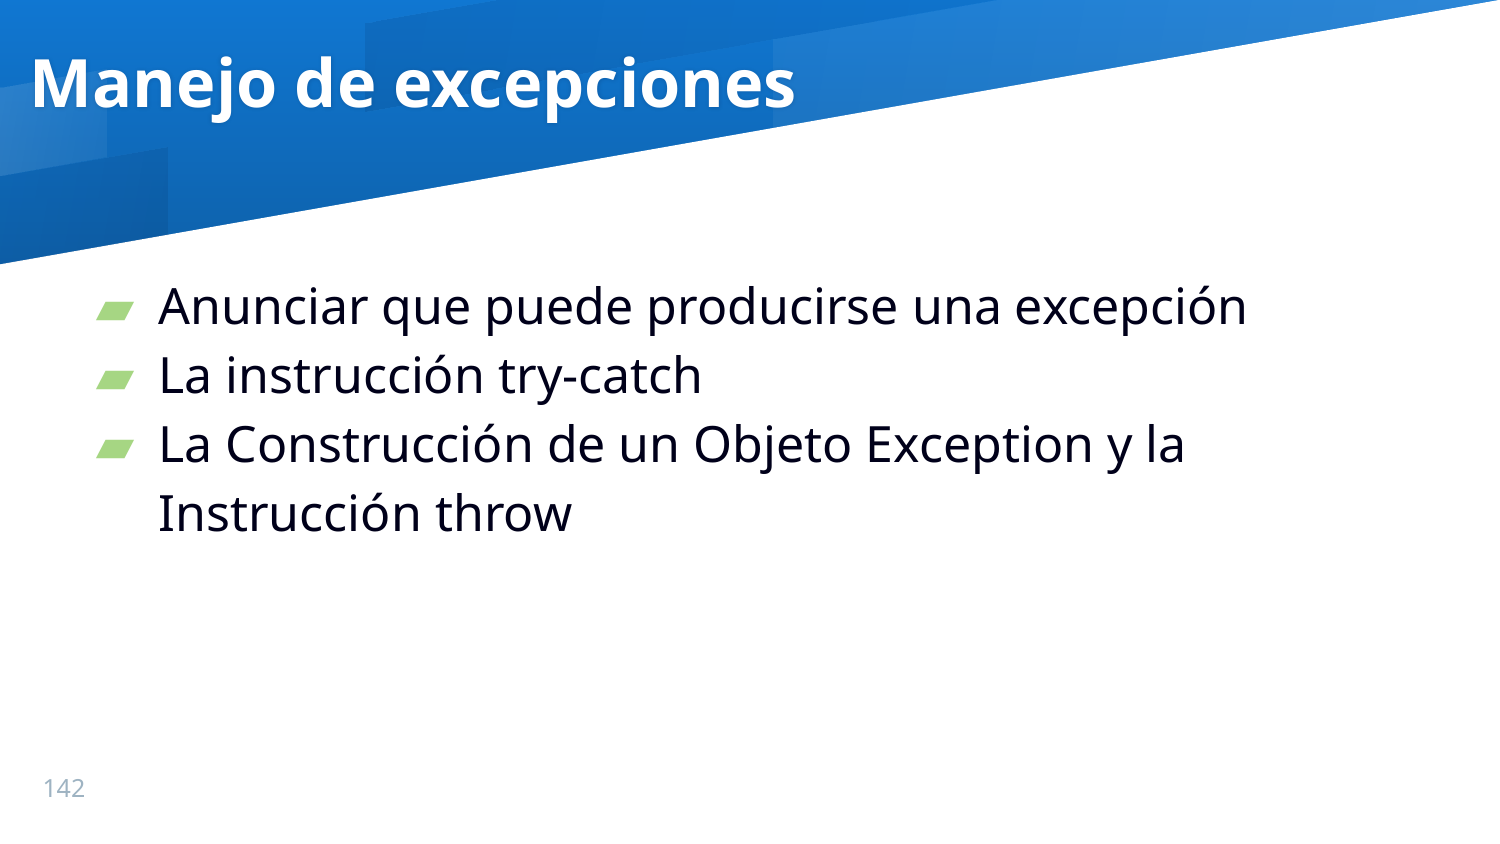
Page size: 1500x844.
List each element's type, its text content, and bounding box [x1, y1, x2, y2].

list Anunciar que puede producirse una excepción La instrucción try-catch La Construcción de un Objeto Exception y la Instrucción throw [83, 265, 1380, 744]
slide_number 142 [42, 766, 122, 807]
title Manejo de excepciones [29, 0, 1088, 163]
